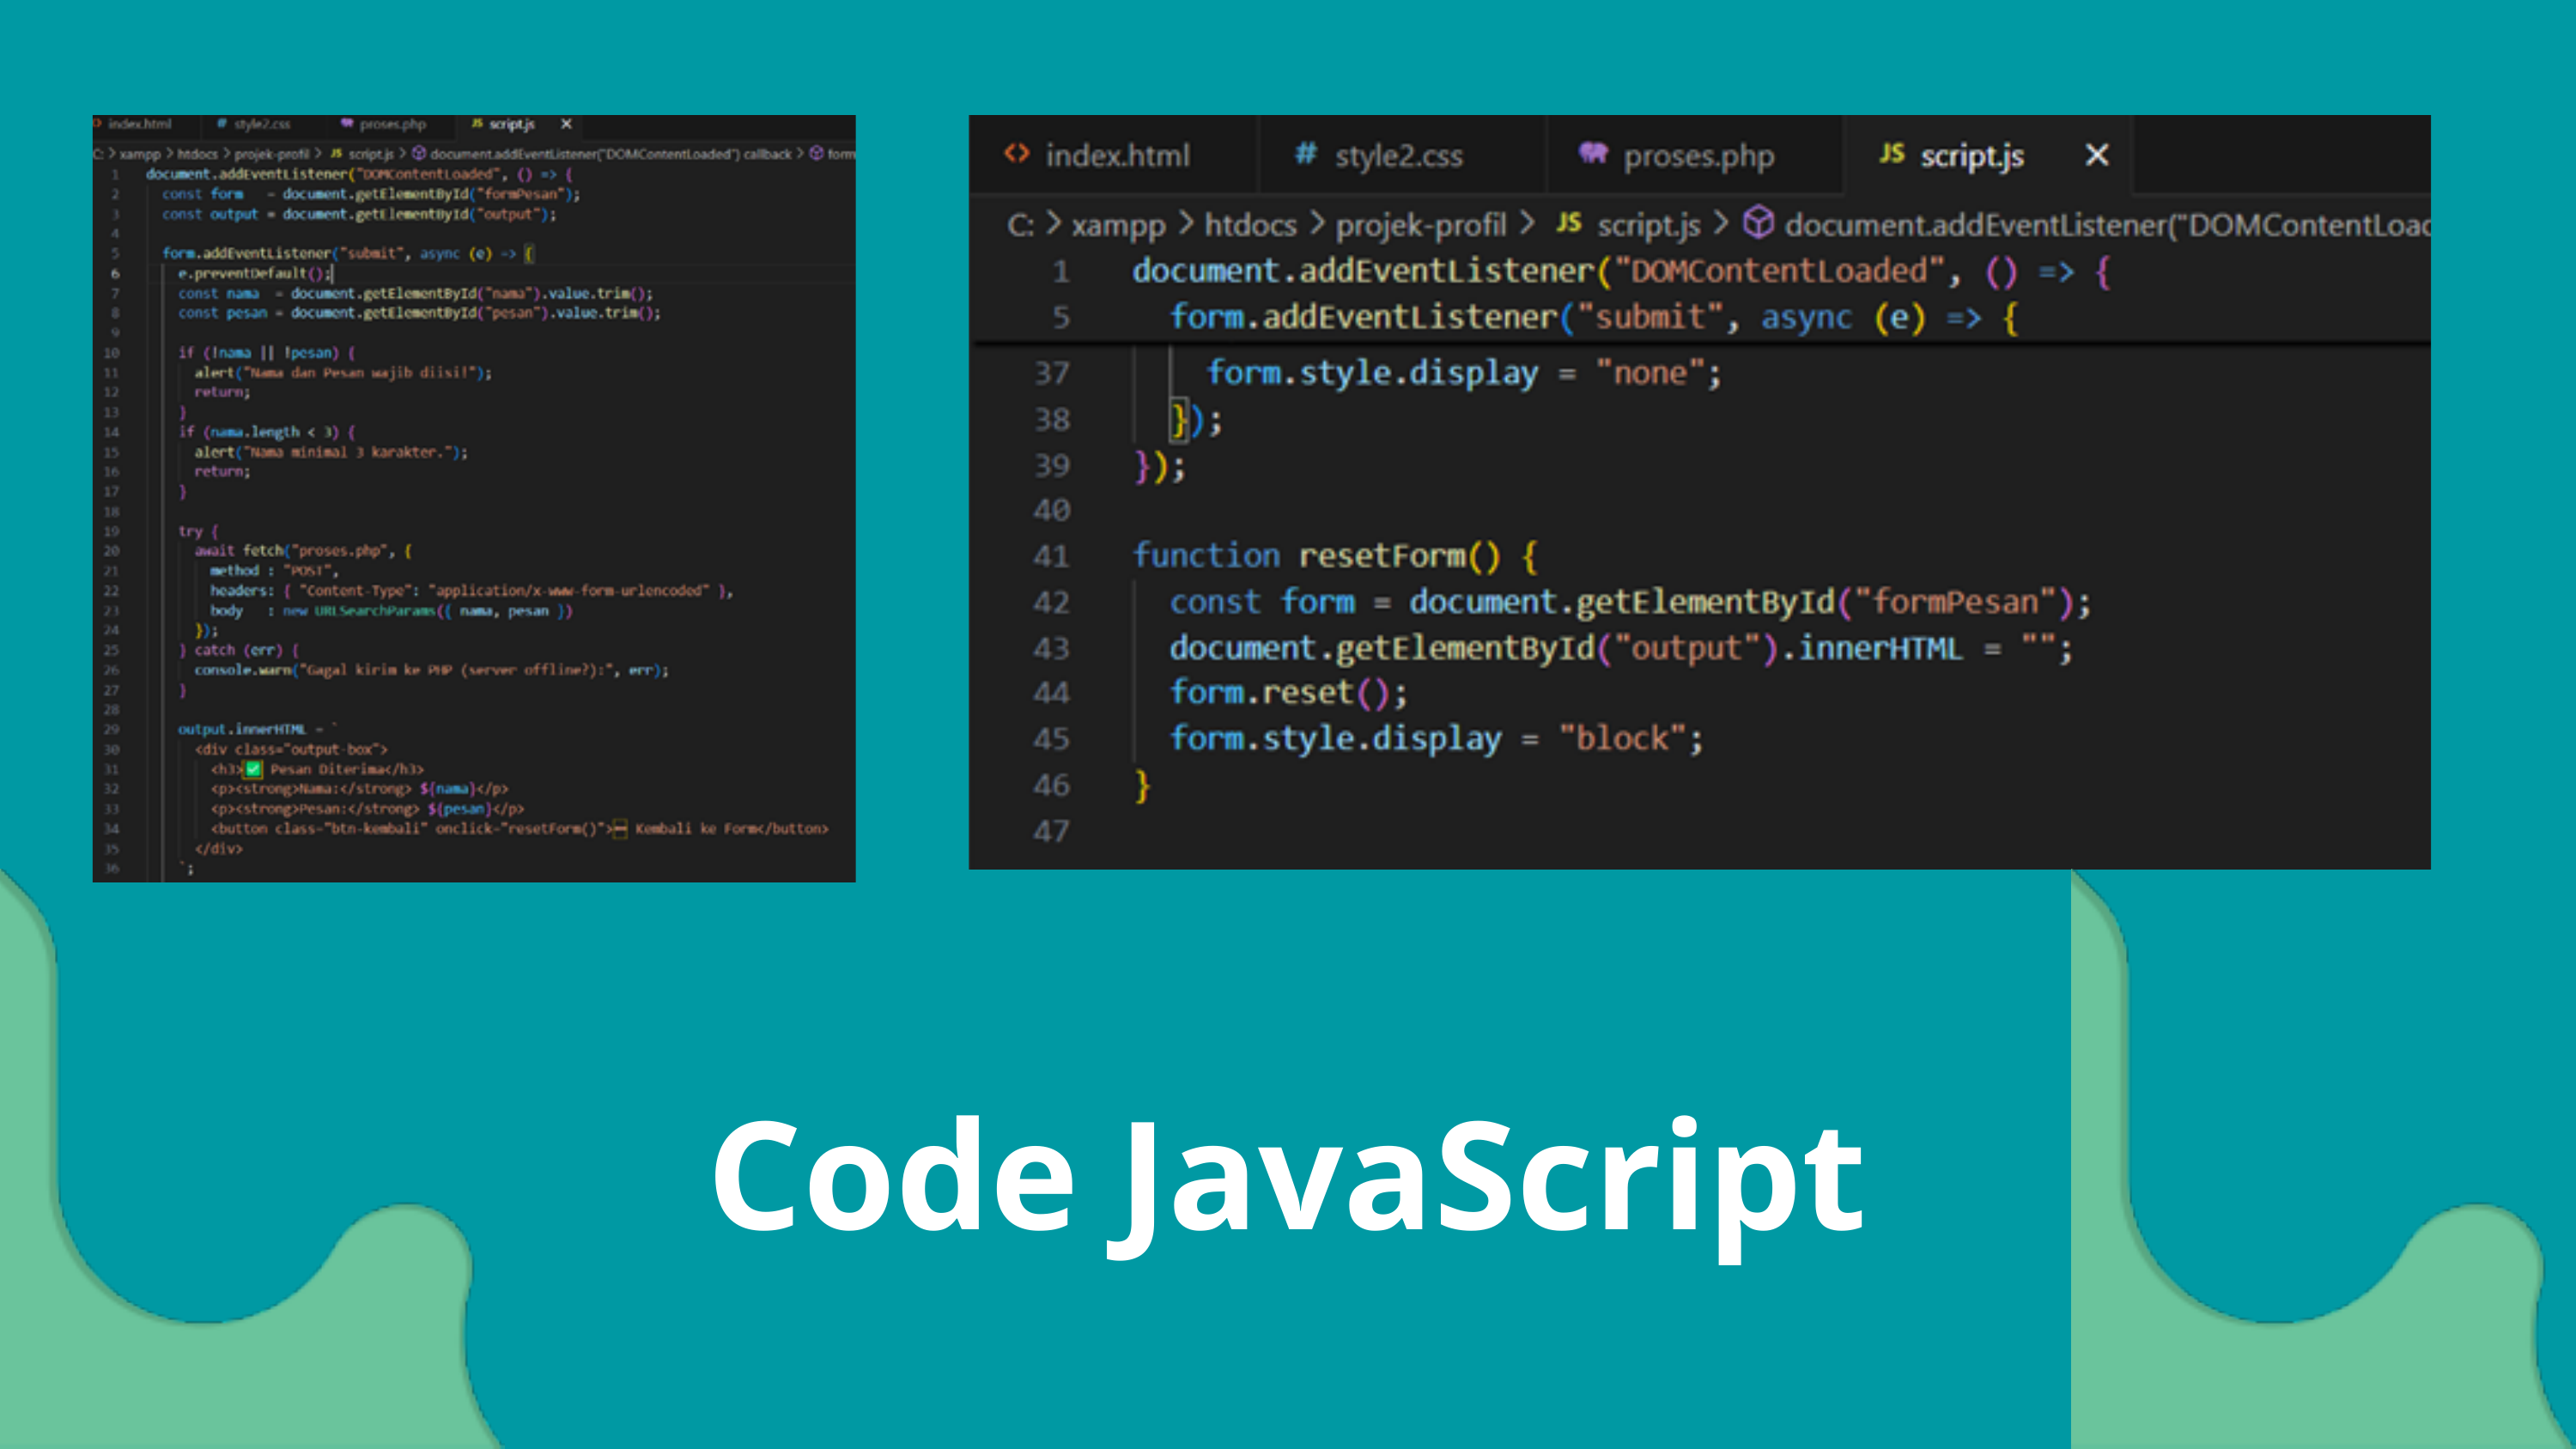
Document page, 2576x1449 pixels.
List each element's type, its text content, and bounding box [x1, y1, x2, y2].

text_box [0, 869, 505, 1449]
text_box Code JavaScript [410, 1050, 2166, 1260]
text_box [92, 115, 856, 882]
text_box [2071, 869, 2576, 1449]
text_box [969, 115, 2432, 870]
